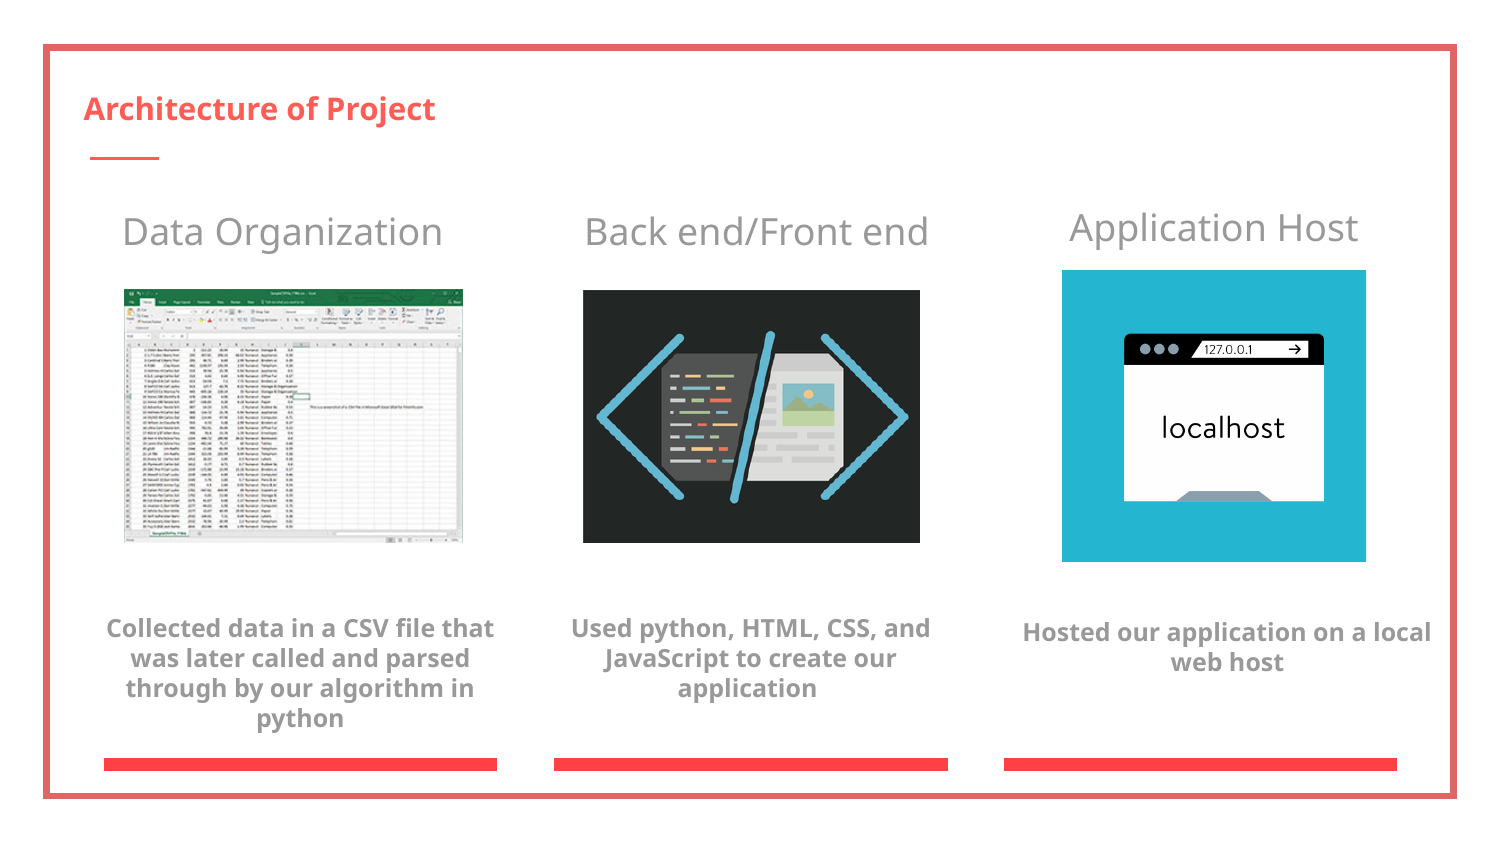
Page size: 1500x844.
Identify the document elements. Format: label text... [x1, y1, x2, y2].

picture [1061, 269, 1367, 562]
picture [124, 289, 463, 543]
text_box Data Organization [65, 193, 501, 331]
text_box Application Host [996, 189, 1432, 327]
text_box Collected data in a CSV file that was later called and parsed through by our algorithm in python [82, 597, 519, 735]
text_box Hosted our application on a local web host [1009, 601, 1446, 739]
text_box Used python, HTML, CSS, and JavaScript to create our application [533, 597, 969, 735]
text_box Architecture of Project [68, 74, 775, 139]
text_box Back end/Front end [539, 193, 975, 331]
picture [582, 290, 920, 543]
